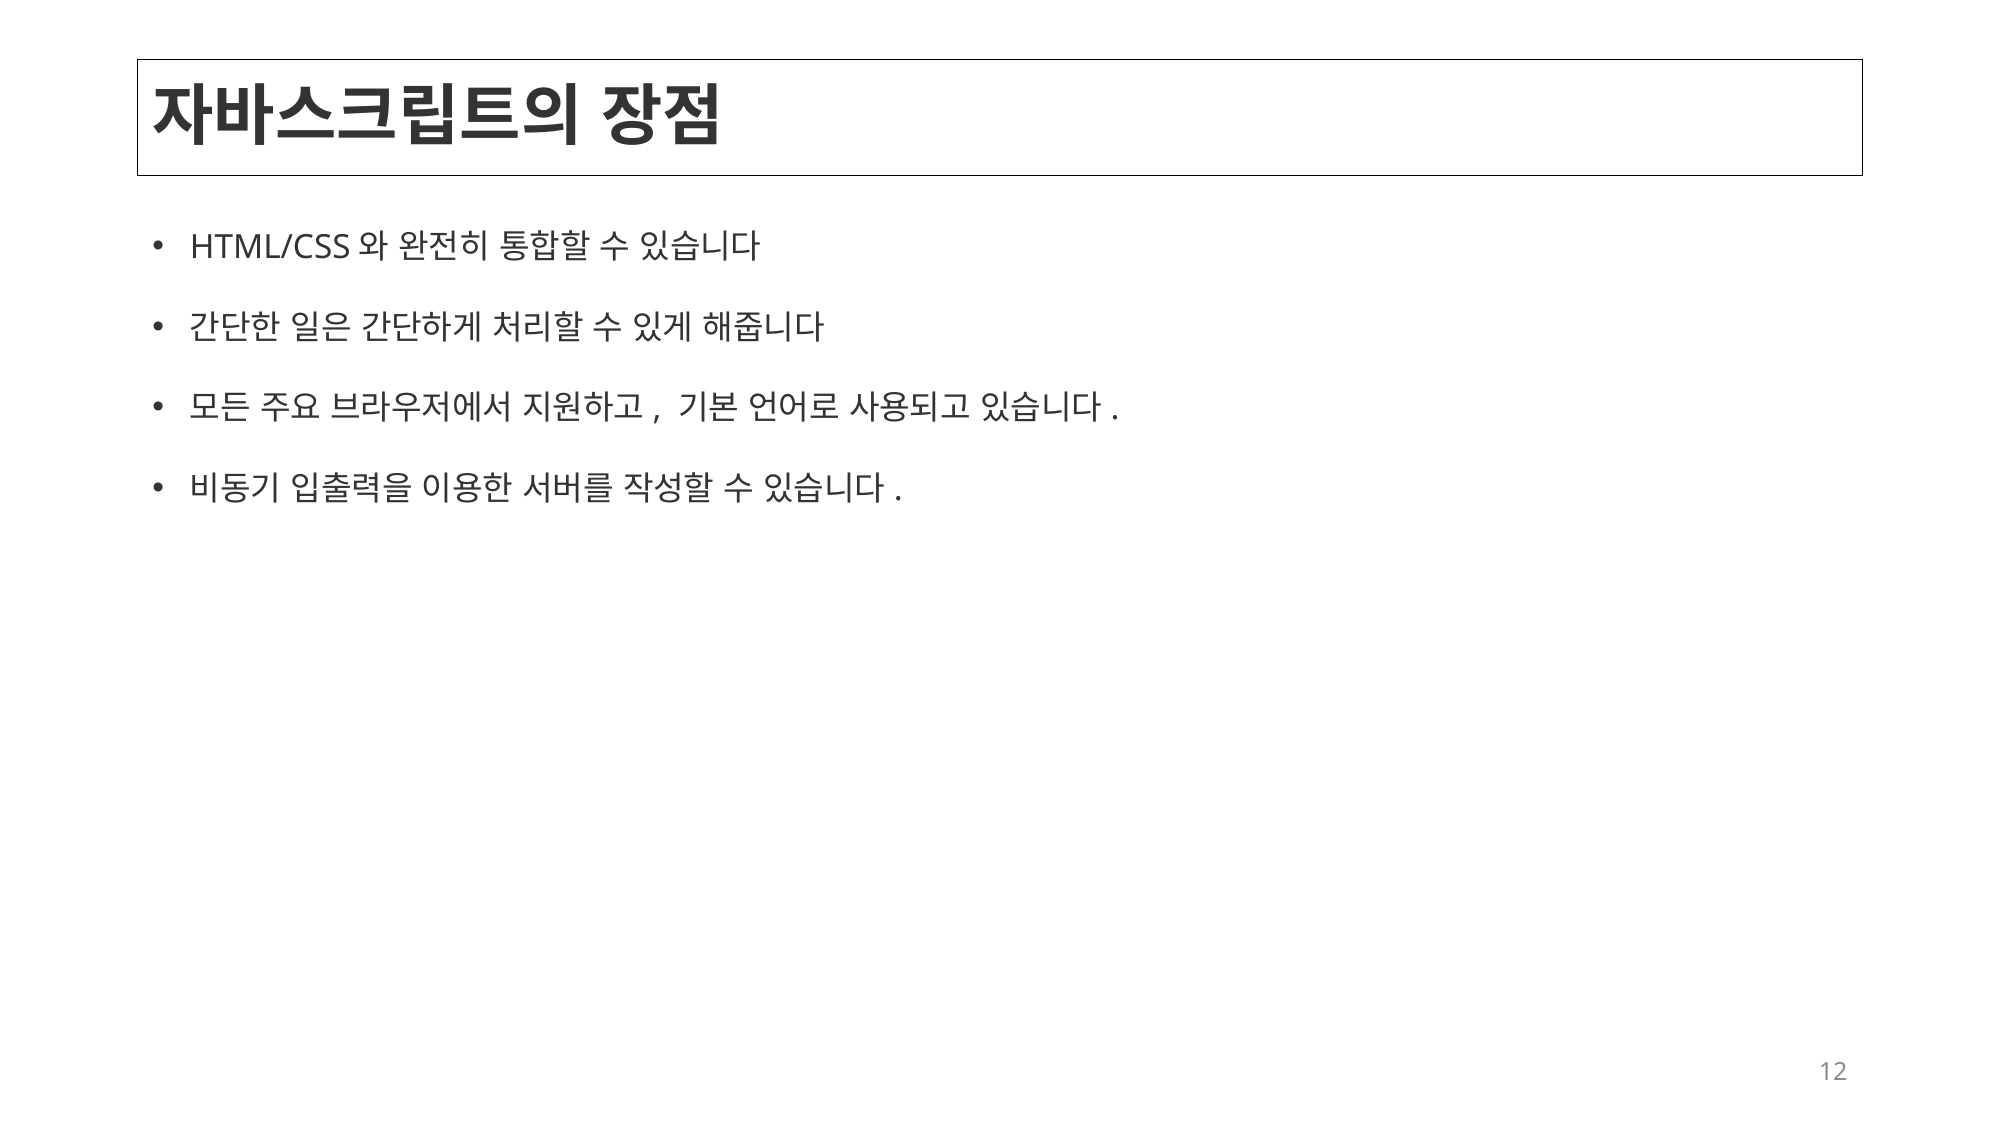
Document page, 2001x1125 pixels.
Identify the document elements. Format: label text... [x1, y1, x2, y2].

title 자바스크립트의 장점 [137, 59, 1863, 176]
list HTML/CSS와 완전히 통합할 수 있습니다 간단한 일은 간단하게 처리할 수 있게 해줍니다 모든 주요 브라우저에서 지원하고, 기본 언어로 사용되고 있습니다. 비동기 입출력을 이용한 서버를 작성할 수 있습니다. [137, 197, 1863, 1014]
slide_number 12 [1412, 1042, 1863, 1103]
